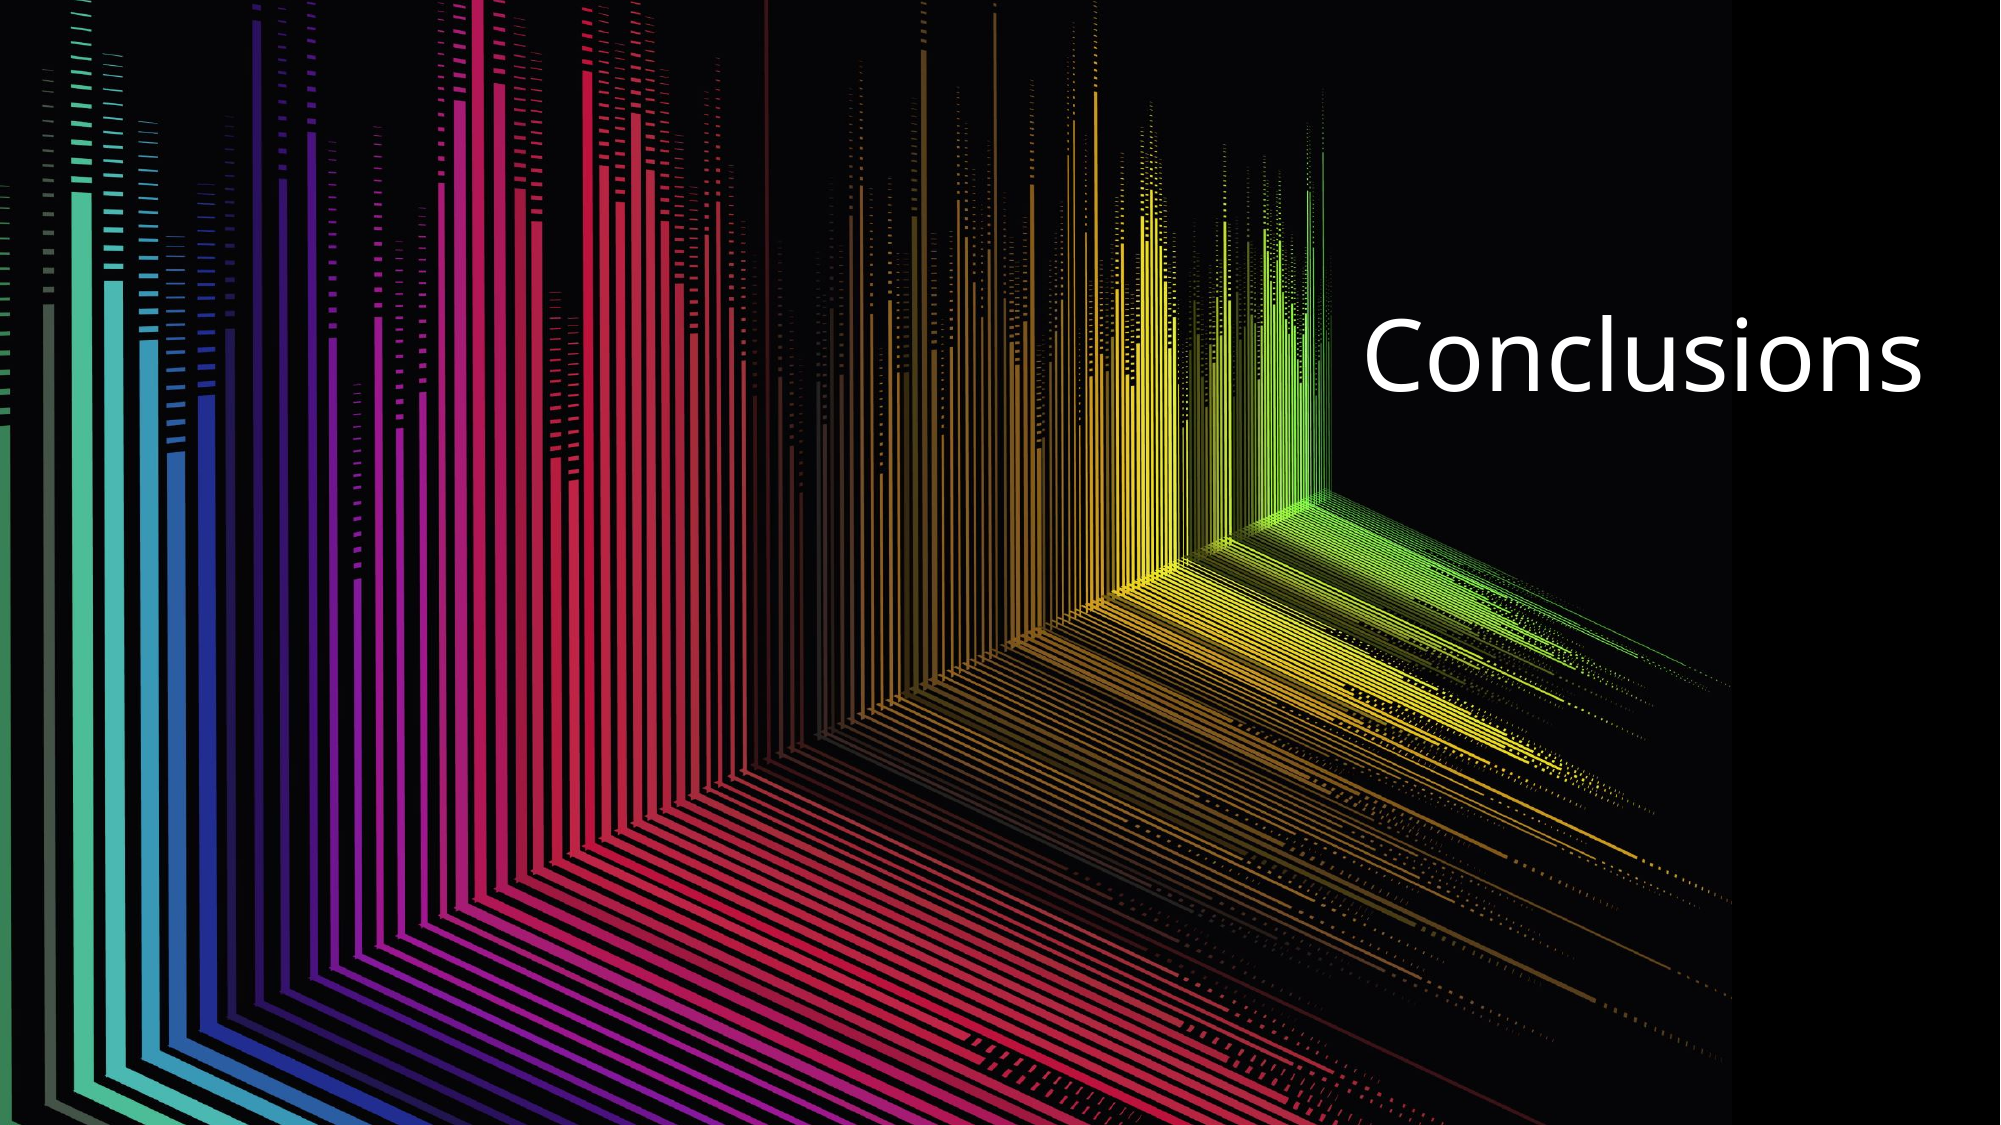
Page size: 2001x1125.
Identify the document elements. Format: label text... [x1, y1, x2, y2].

picture [0, 0, 1733, 1125]
title Conclusions [1733, 184, 2000, 535]
